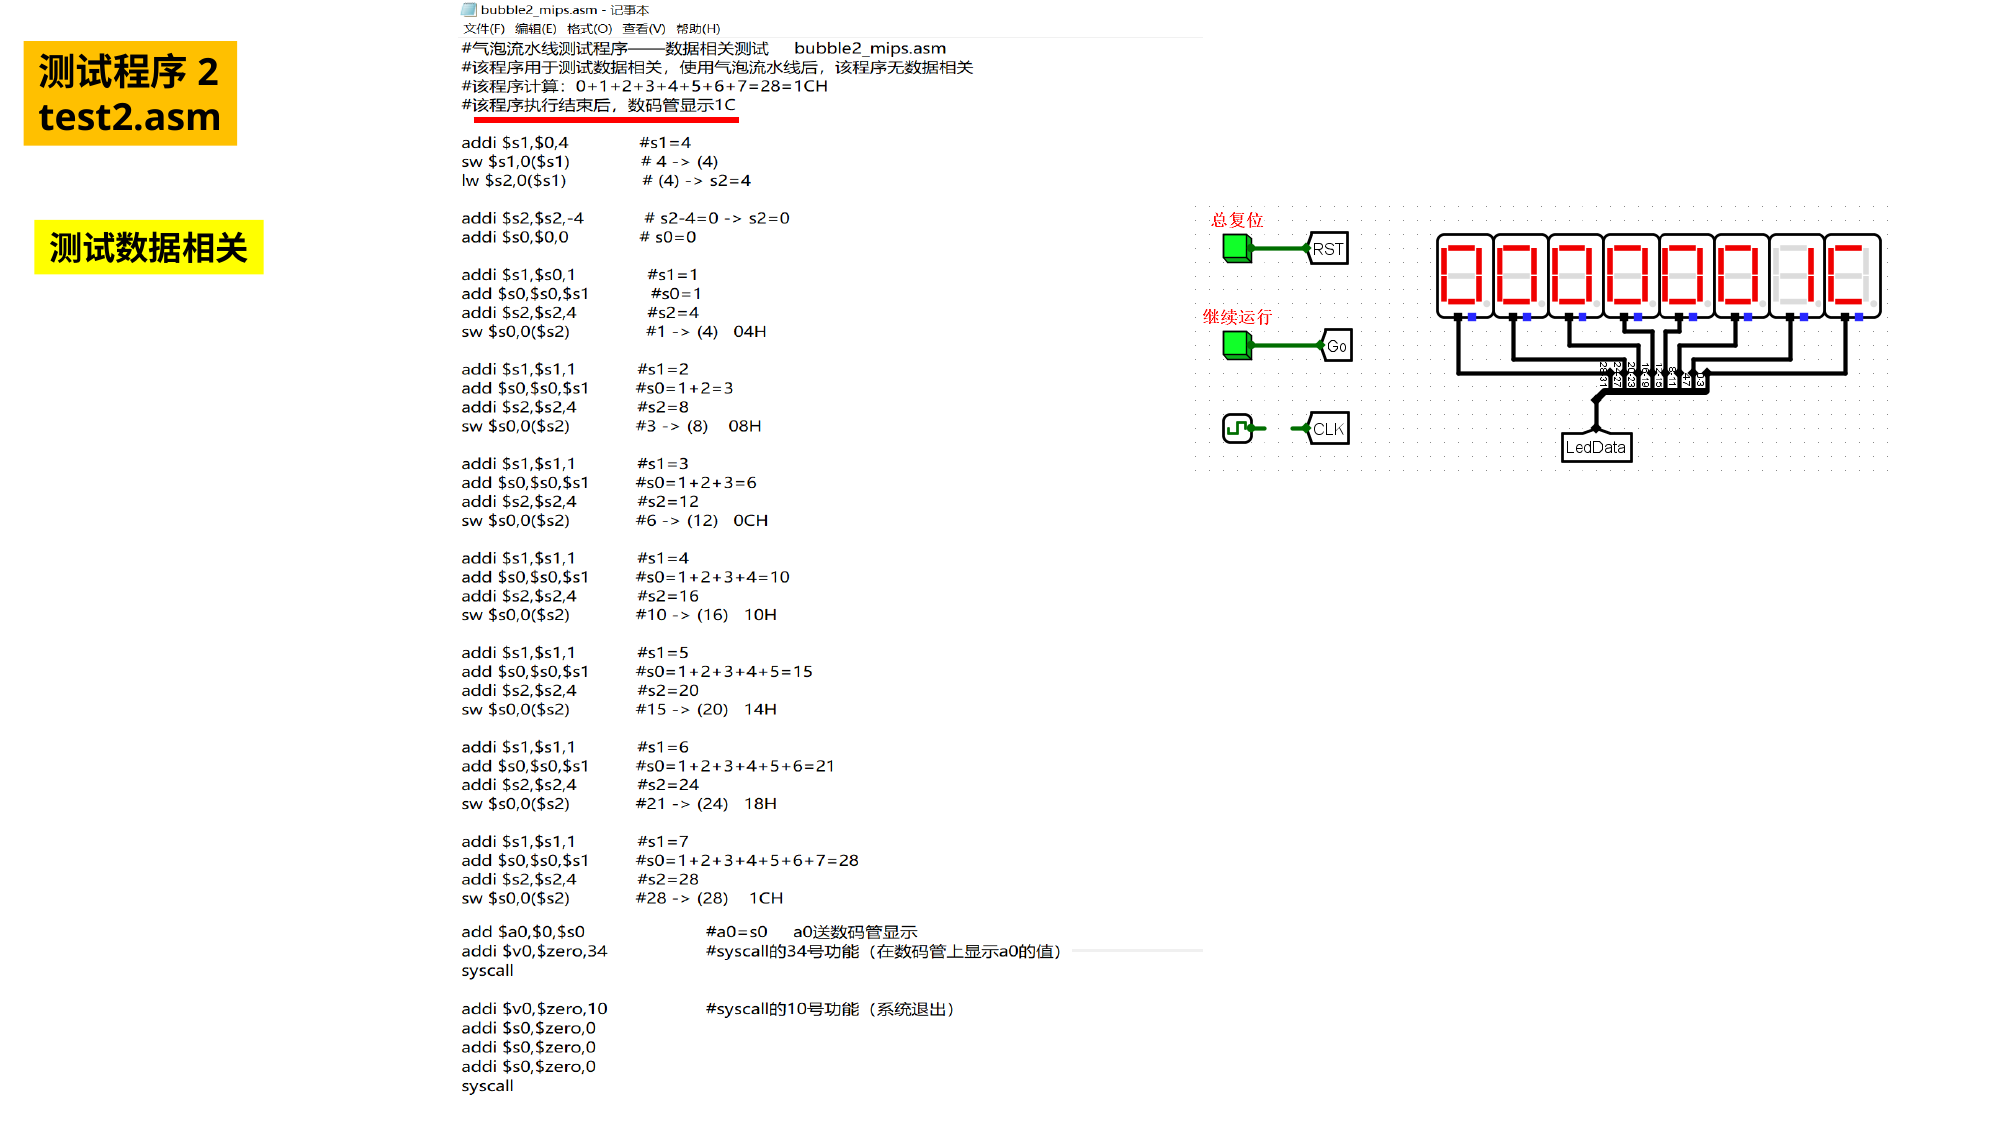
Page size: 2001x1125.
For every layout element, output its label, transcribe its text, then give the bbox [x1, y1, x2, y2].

text_box 测试程序2 test2.asm [23, 41, 238, 146]
picture [1185, 195, 1900, 472]
text_box 测试数据相关 [34, 219, 264, 275]
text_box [458, 0, 1203, 1102]
